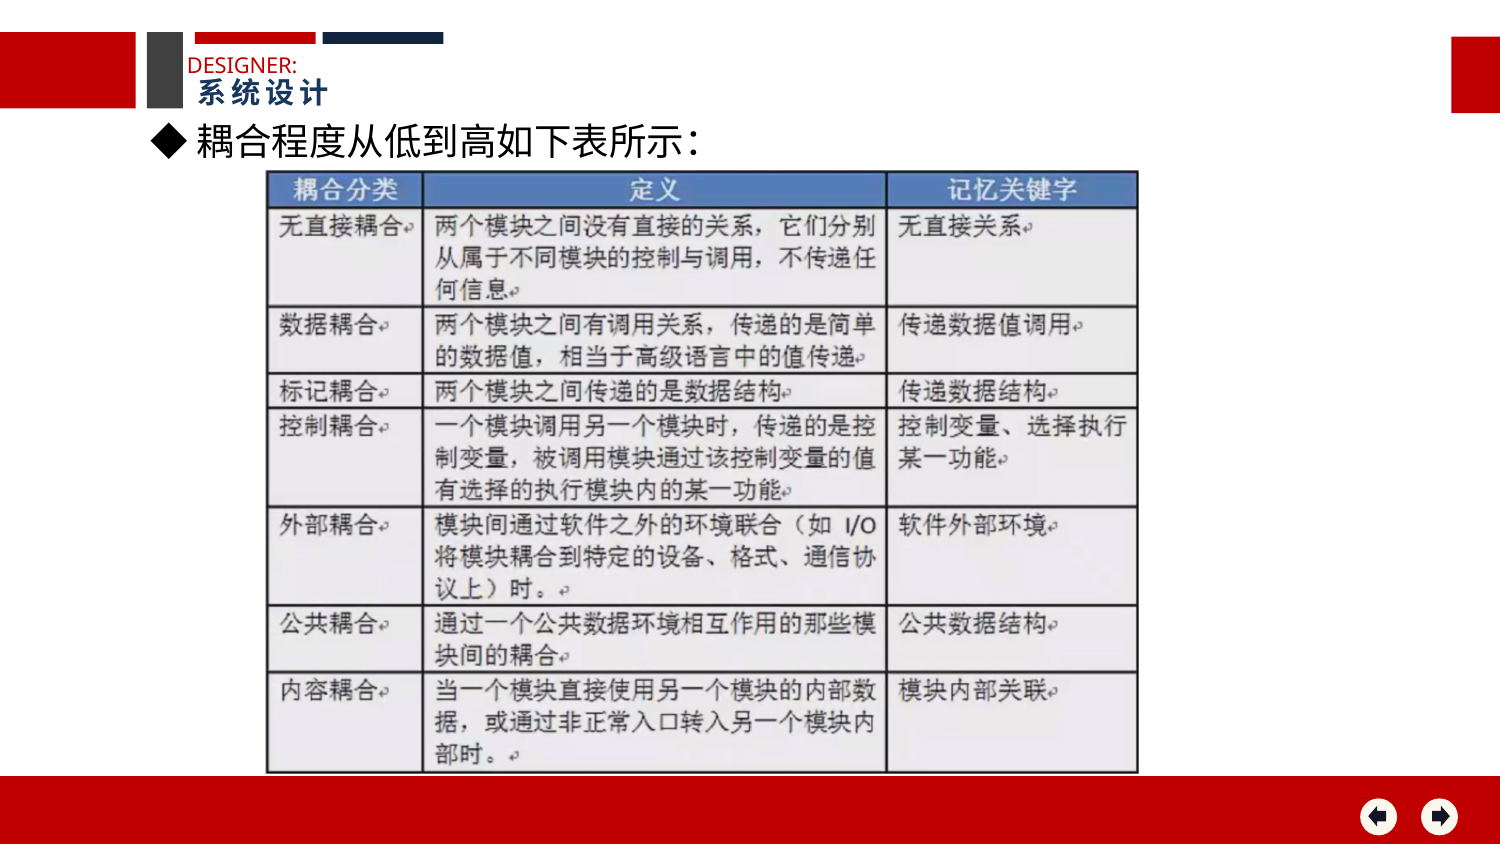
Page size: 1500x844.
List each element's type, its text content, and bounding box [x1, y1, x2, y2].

text_box 系统设计 [182, 67, 933, 118]
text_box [194, 31, 444, 45]
text_box DESIGNER: [172, 43, 313, 85]
picture [265, 170, 1140, 774]
text_box ◆耦合程度从低到高如下表所示： [135, 110, 756, 170]
